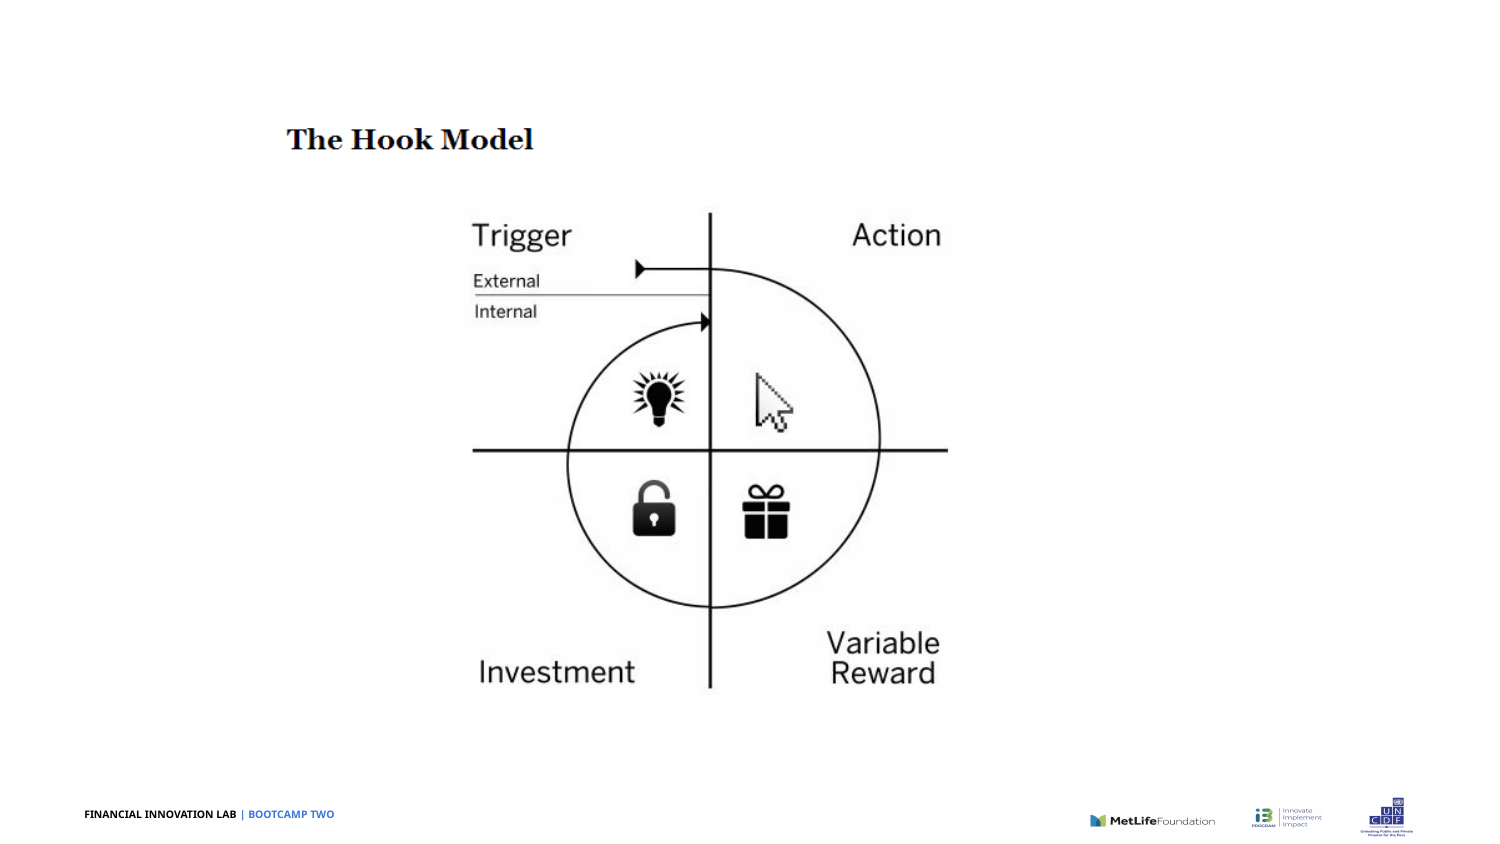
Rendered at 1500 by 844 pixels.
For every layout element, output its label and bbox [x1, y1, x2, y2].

picture [282, 112, 1080, 712]
picture [1350, 791, 1421, 840]
picture [1250, 806, 1324, 830]
picture [1081, 807, 1224, 834]
